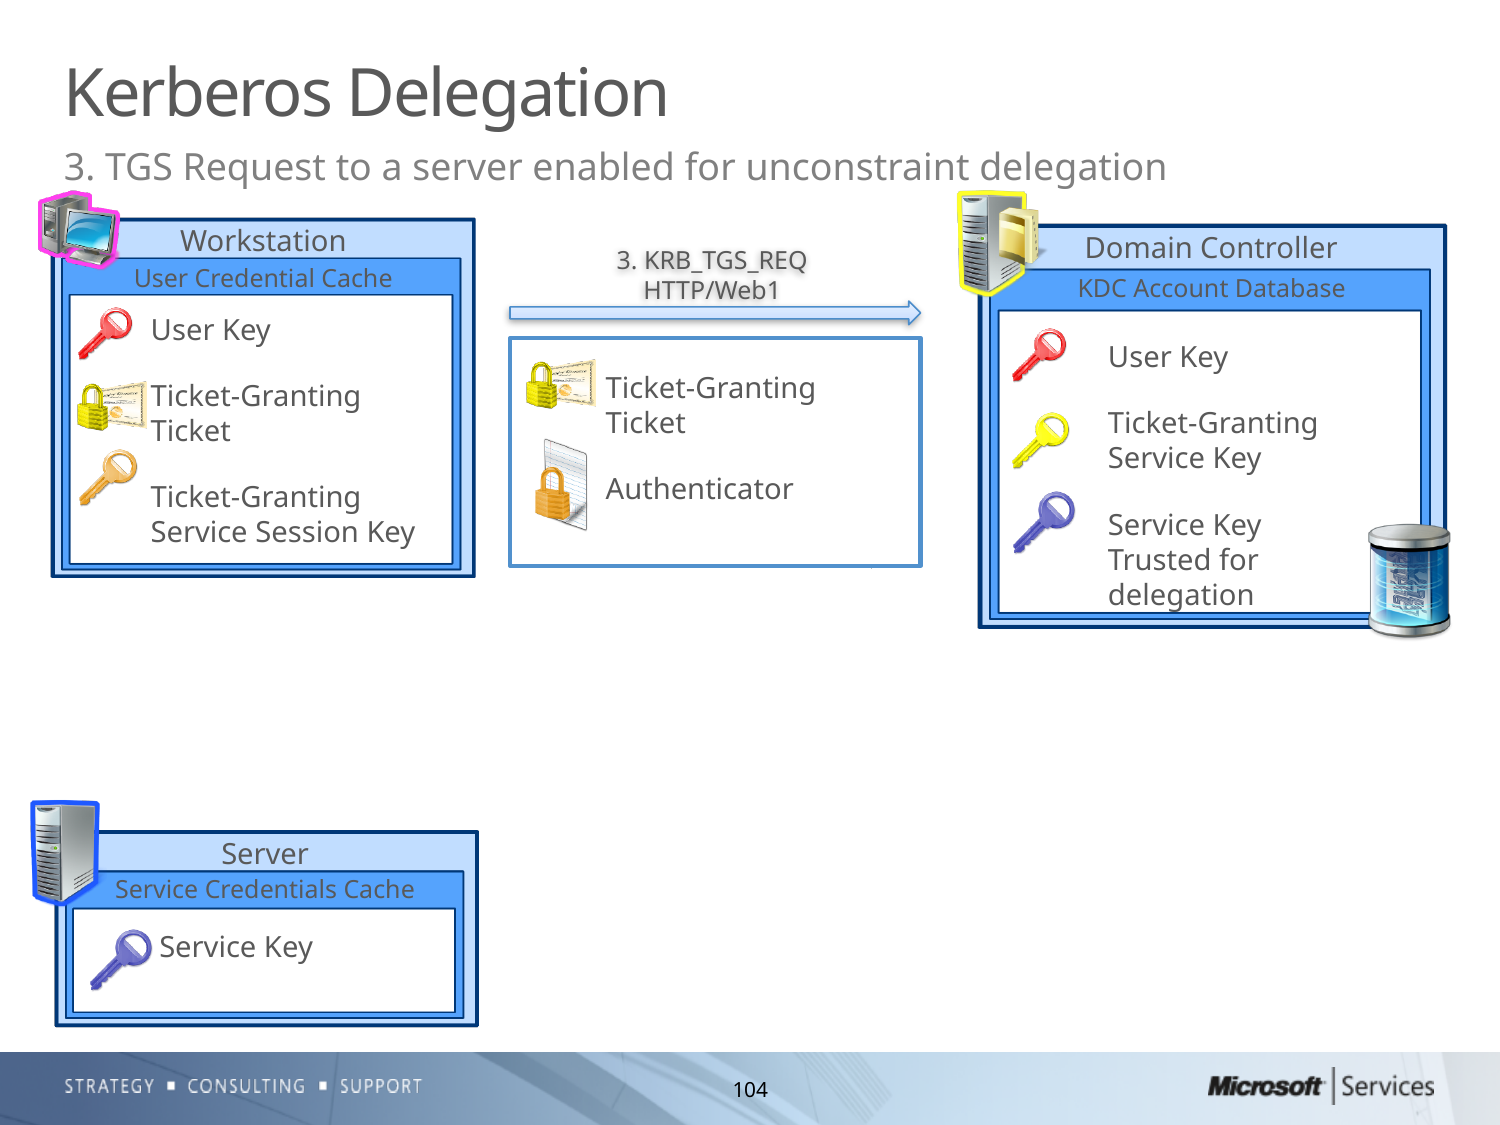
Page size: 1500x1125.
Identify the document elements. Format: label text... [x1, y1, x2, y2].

title Kerberos Delegation [63, 59, 1436, 143]
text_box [510, 337, 921, 567]
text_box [24, 794, 484, 1032]
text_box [33, 184, 485, 587]
list 3. TGS Request to a server enabled for unconstraint delegation [63, 143, 1434, 188]
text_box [945, 182, 1473, 643]
text_box 3. KRB_TGS_REQ HTTP/Web1 [509, 300, 922, 326]
picture [0, 1052, 1500, 1125]
